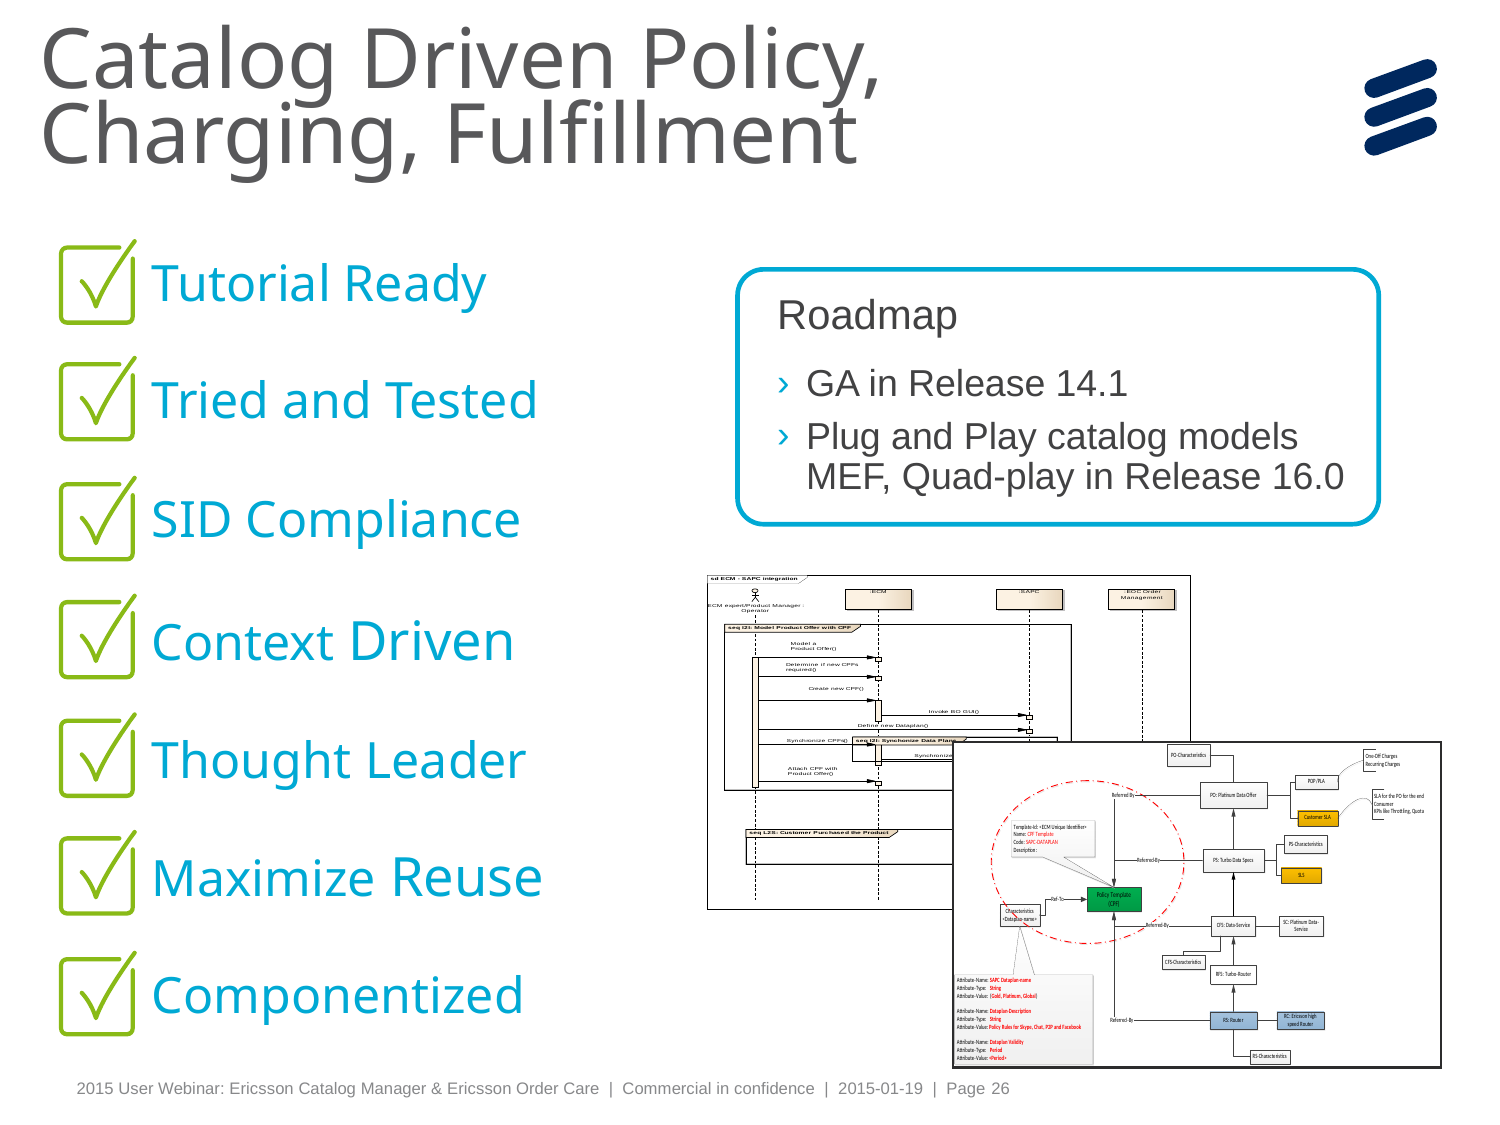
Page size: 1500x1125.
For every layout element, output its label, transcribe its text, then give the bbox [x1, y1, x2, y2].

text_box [58, 593, 700, 711]
text_box [737, 269, 1379, 525]
picture [705, 573, 1193, 912]
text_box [58, 355, 738, 475]
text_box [58, 829, 738, 950]
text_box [953, 742, 1440, 1067]
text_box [58, 475, 738, 562]
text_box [58, 711, 700, 828]
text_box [58, 238, 738, 326]
title Catalog Driven Policy, Charging, Fulfillment [28, 64, 1258, 243]
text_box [58, 950, 738, 1037]
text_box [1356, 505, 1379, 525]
